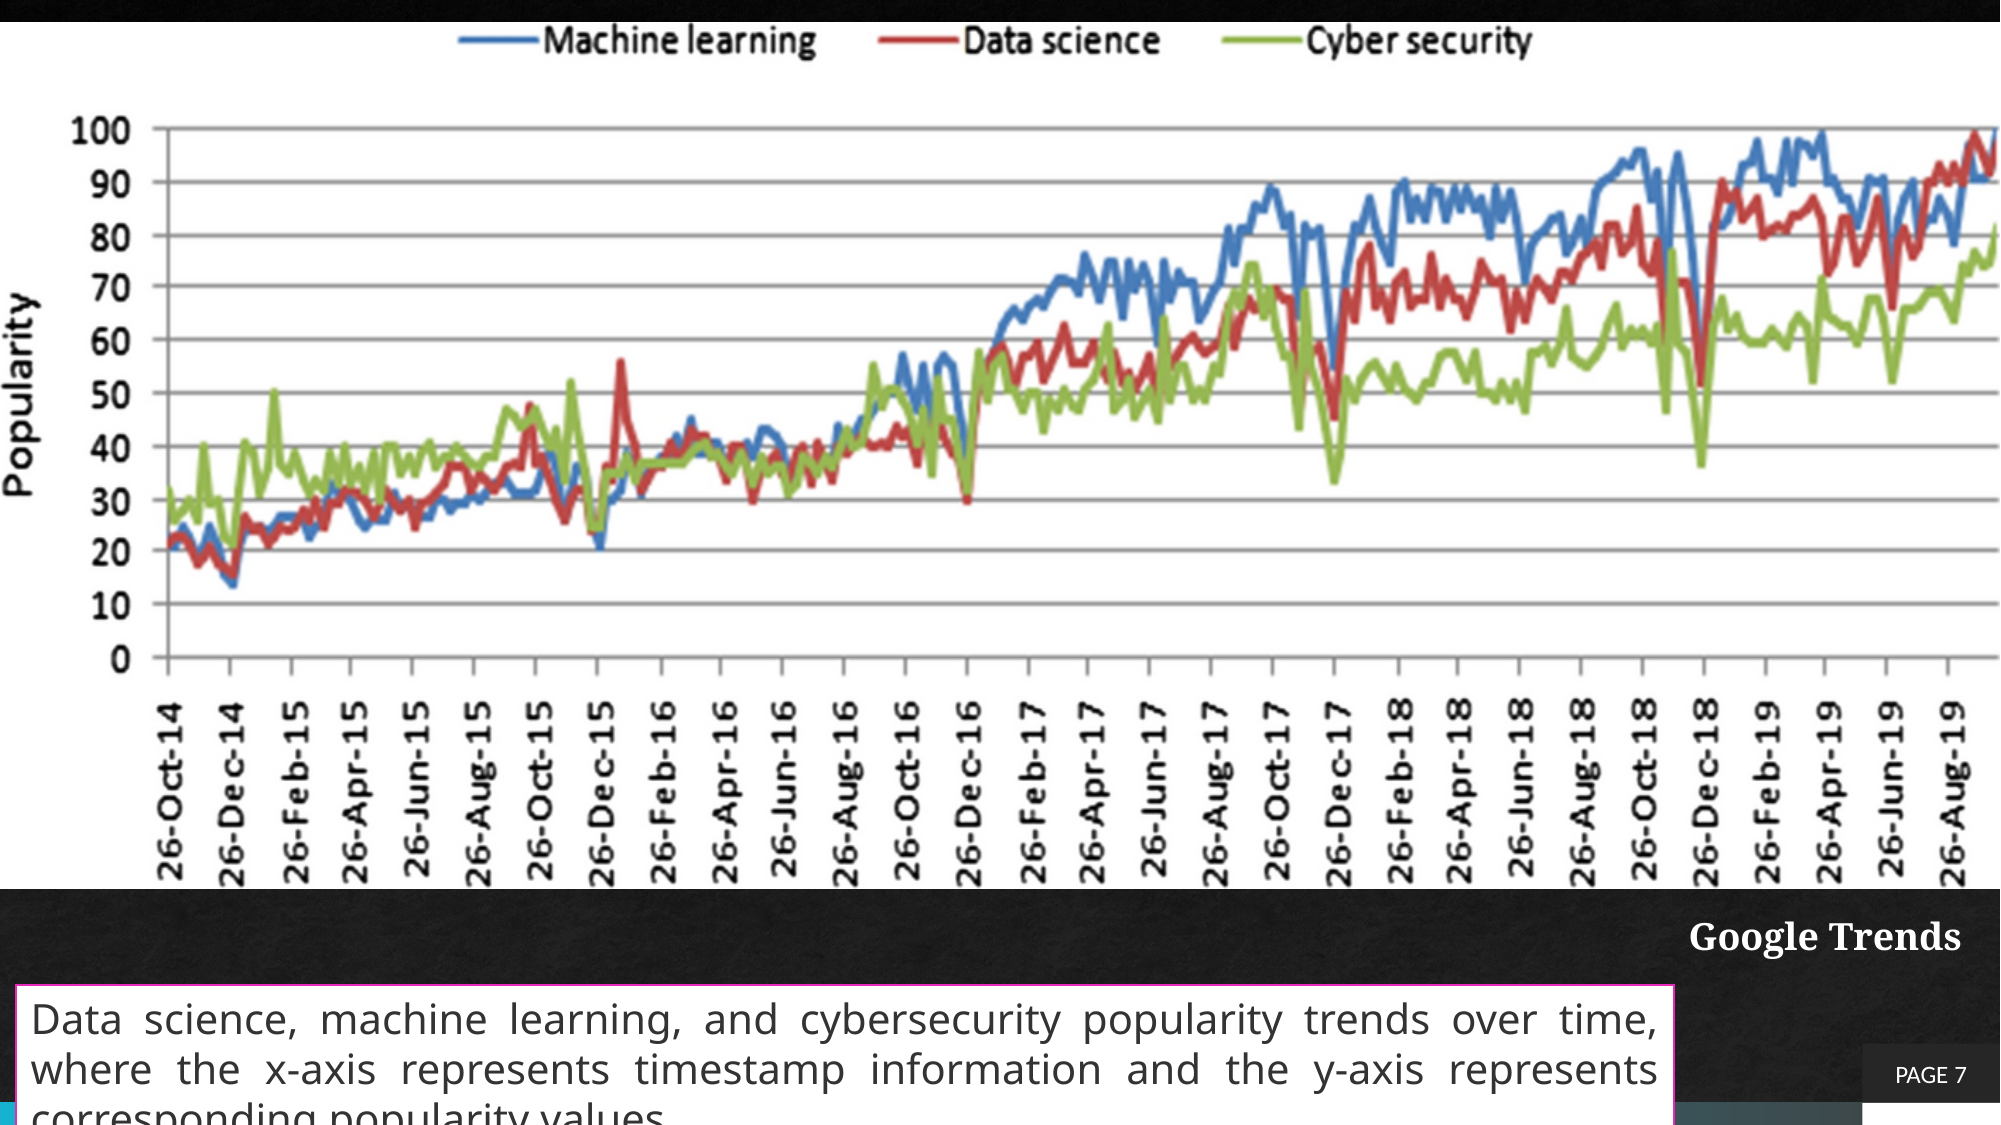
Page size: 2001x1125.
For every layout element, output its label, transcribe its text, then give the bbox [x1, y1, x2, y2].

picture [0, 0, 2000, 1103]
text_box Google Trends [1673, 905, 2000, 966]
slide_number PAGE 7 [1862, 1043, 2000, 1103]
text_box Data science, machine learning, and cybersecurity popularity trends over time, where the x-axis represents timestamp information and the y-axis represents corresponding popularity values [15, 984, 1675, 1125]
